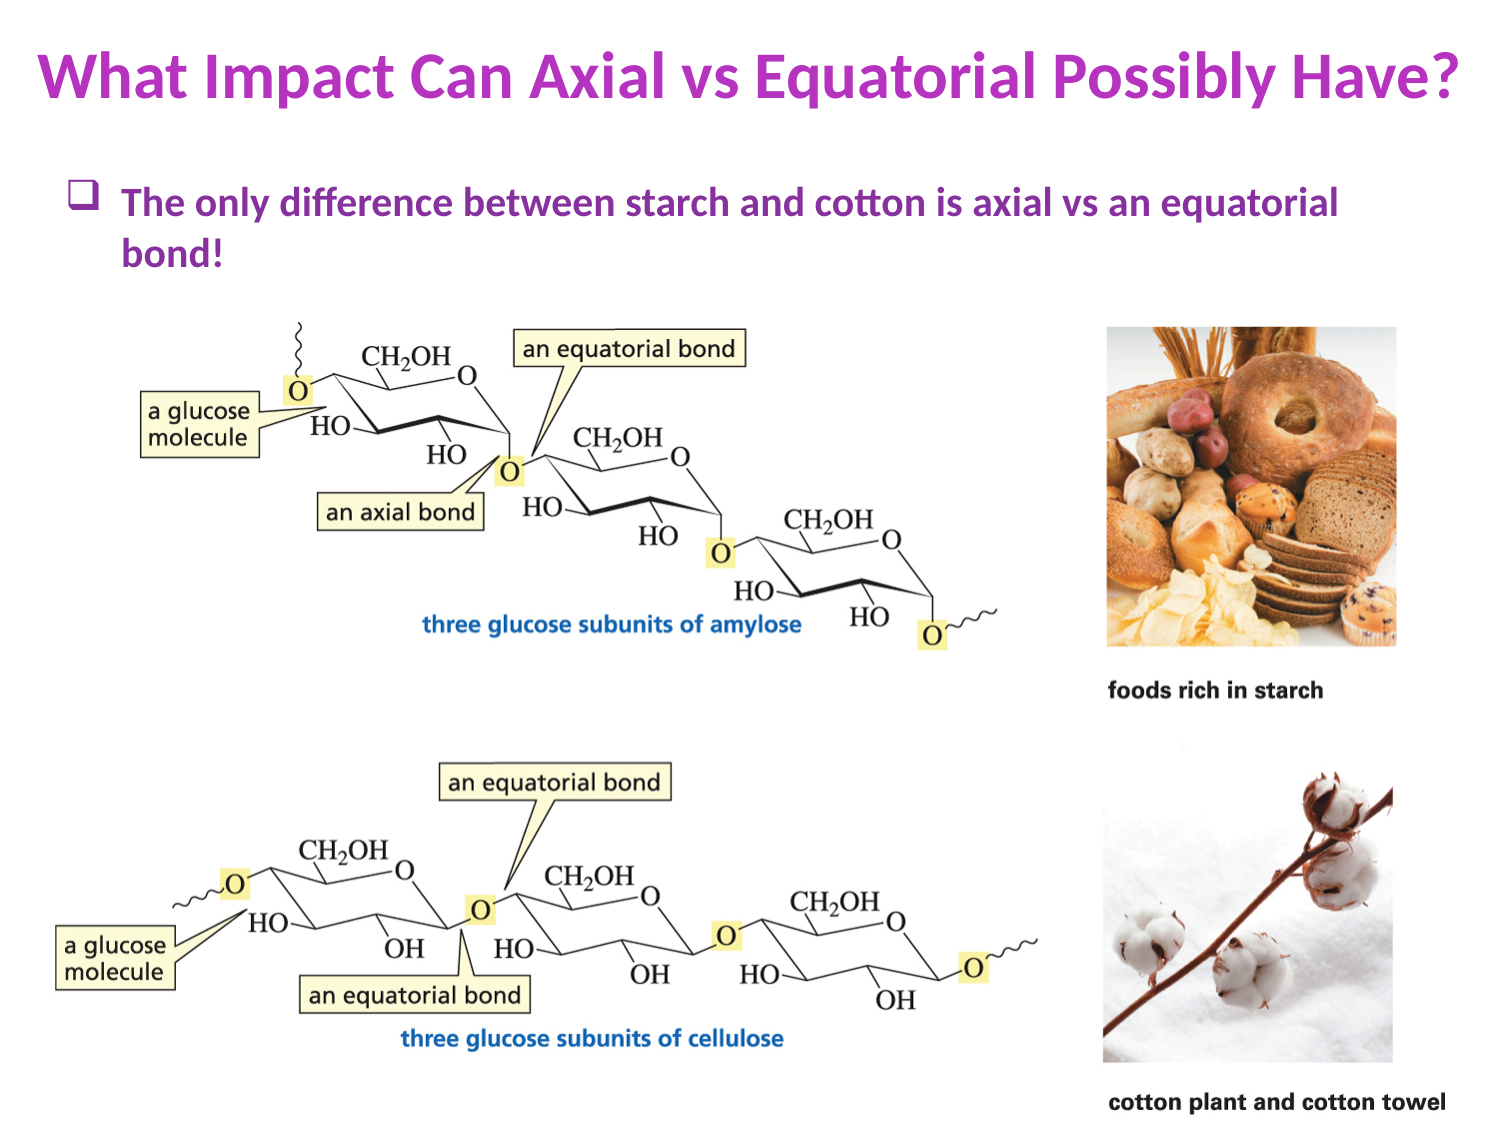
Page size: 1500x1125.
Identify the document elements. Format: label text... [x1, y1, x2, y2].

picture [49, 317, 1451, 1121]
text_box What Impact Can Axial vs Equatorial Possibly Have? [21, 24, 1479, 120]
text_box The only difference between starch and cotton is axial vs an equatorial bond! [50, 167, 1375, 288]
